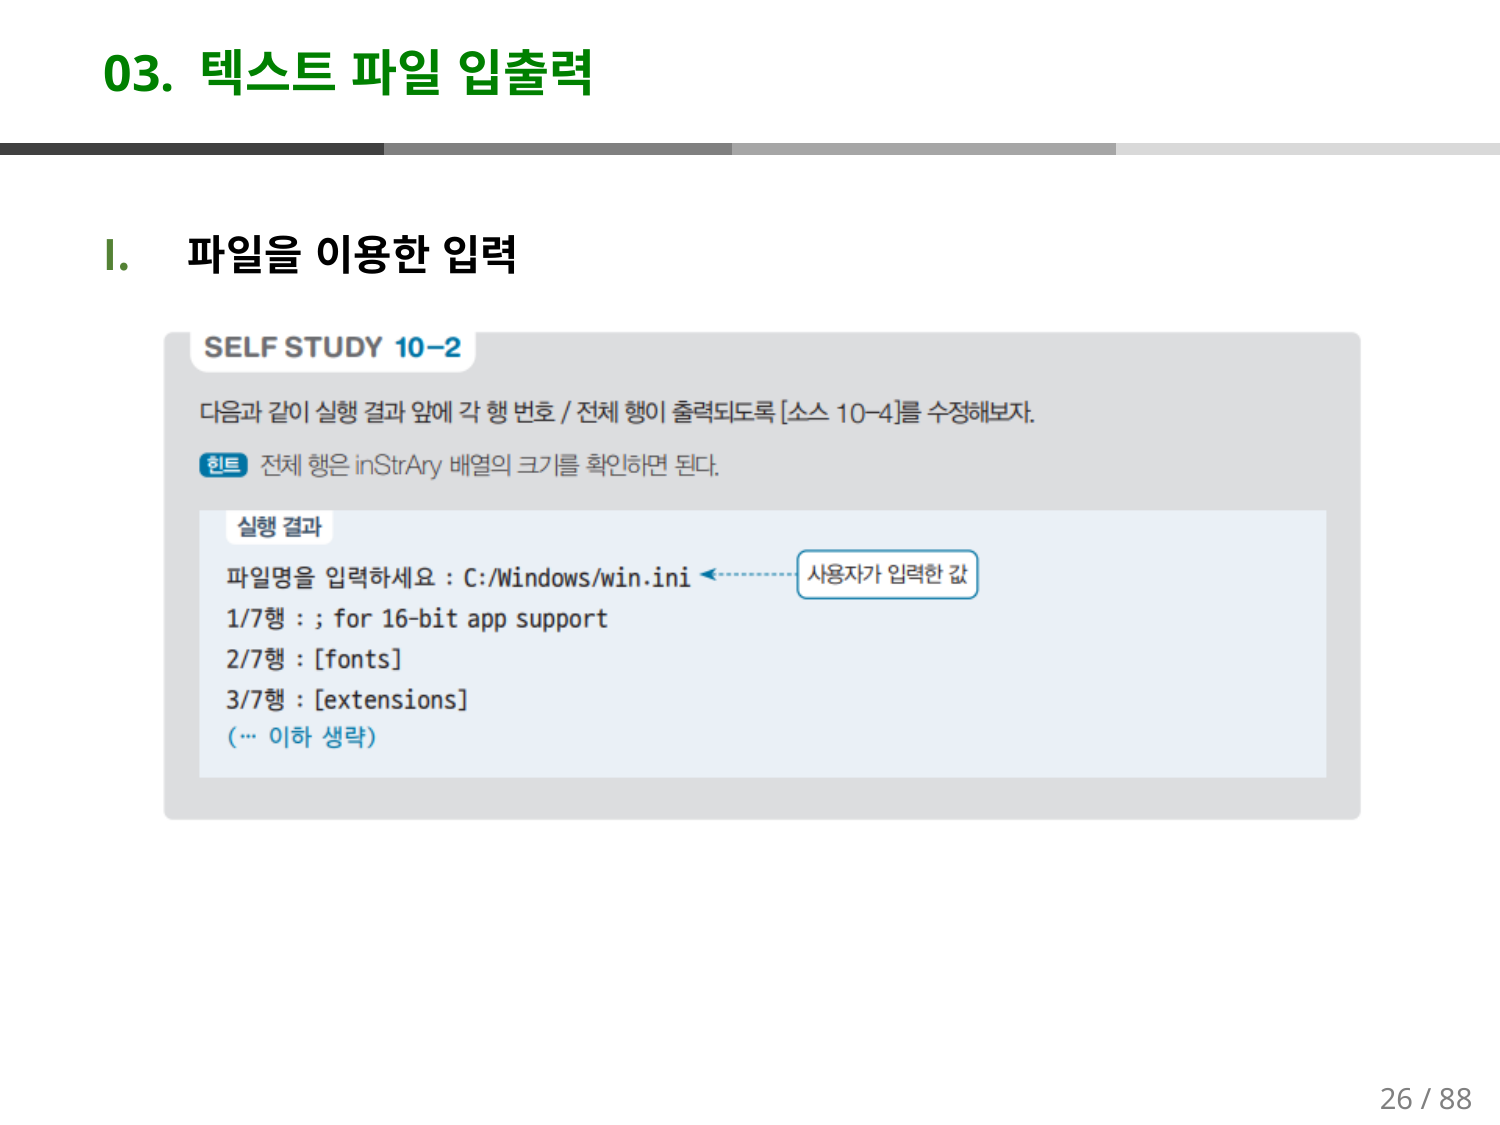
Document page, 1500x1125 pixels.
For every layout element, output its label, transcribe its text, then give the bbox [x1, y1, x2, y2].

list 파일을 이용한 입력 [88, 196, 1424, 1125]
picture [159, 326, 1372, 828]
title 03. 텍스트 파일 입출력 [88, 30, 1400, 121]
